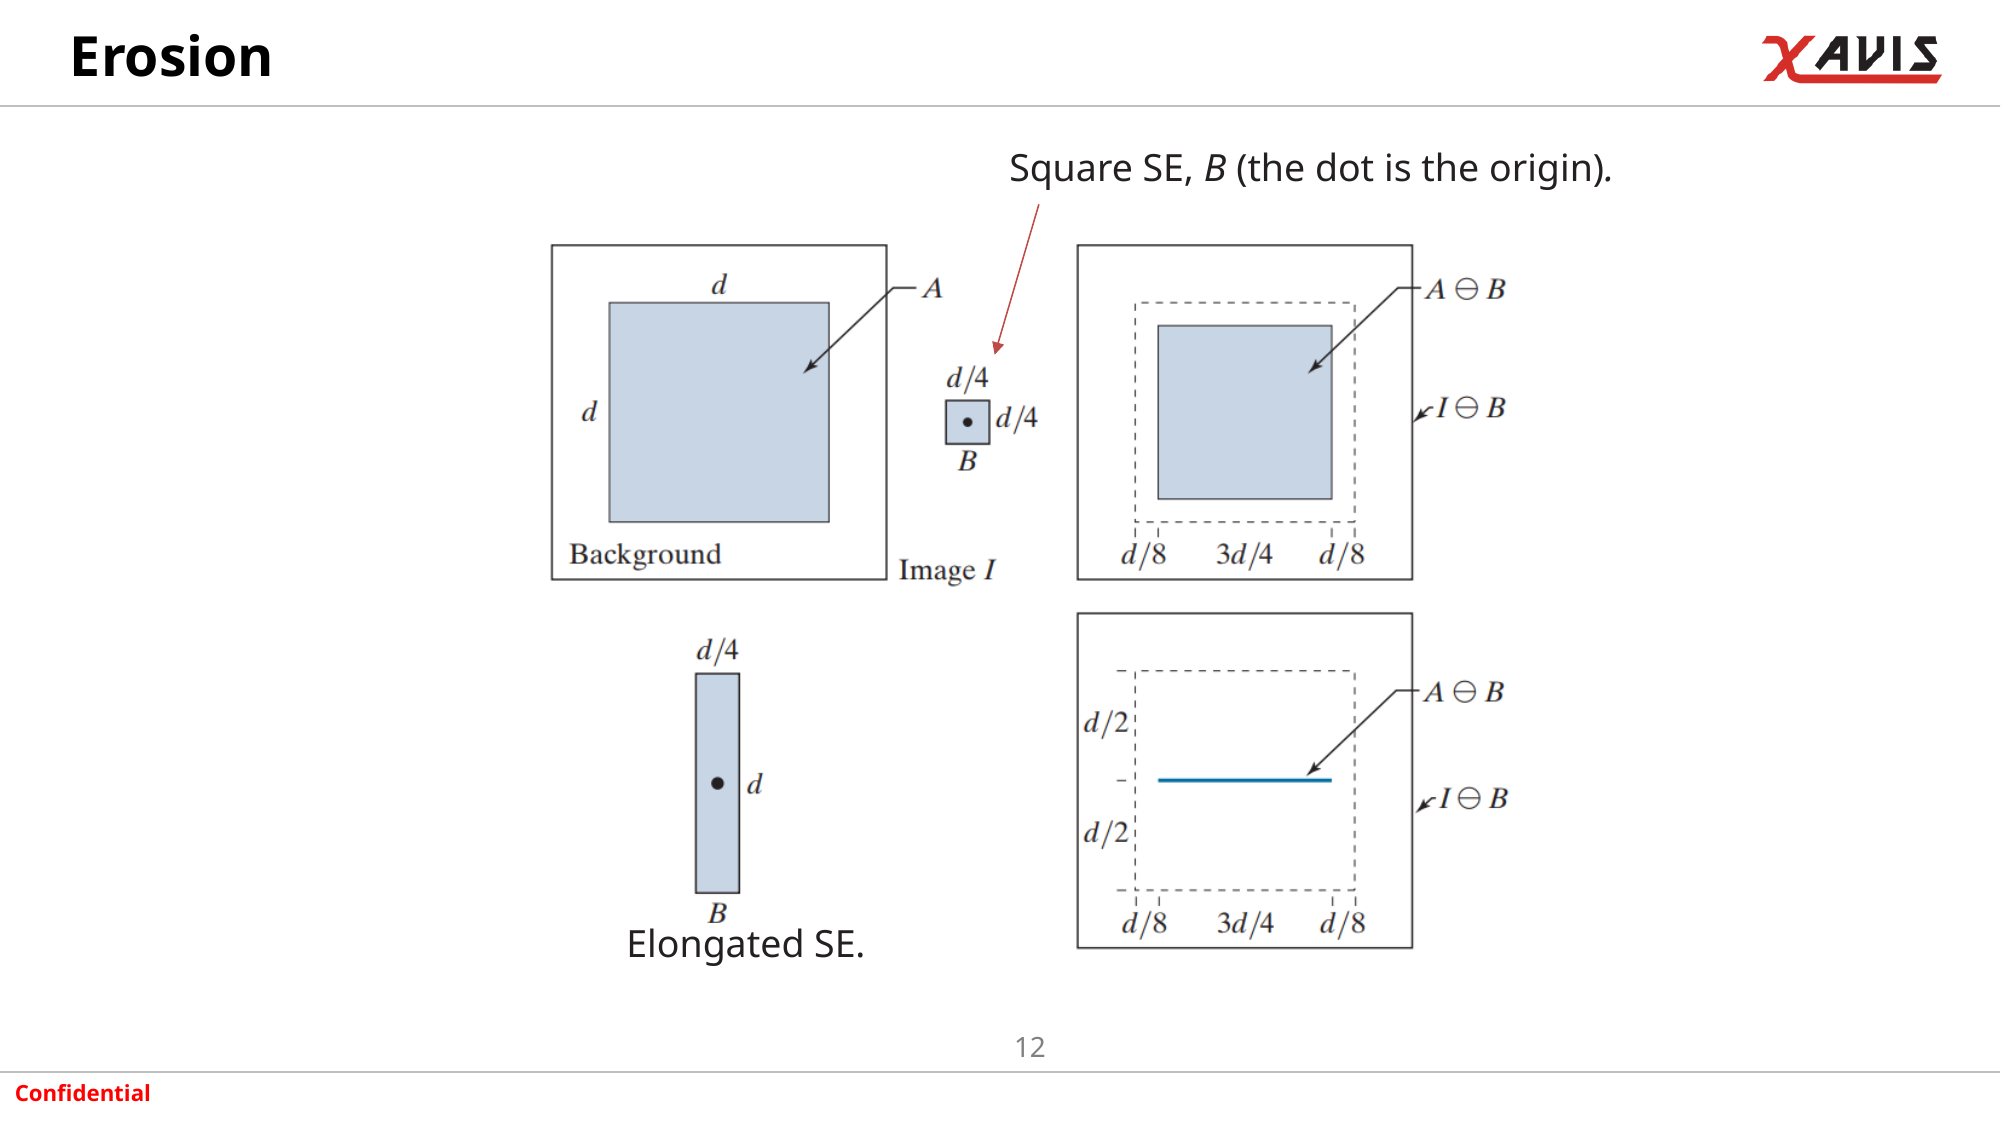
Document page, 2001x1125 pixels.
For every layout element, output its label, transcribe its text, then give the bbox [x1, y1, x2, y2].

picture [1756, 26, 1946, 89]
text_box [531, 136, 2000, 1019]
title Erosion [54, 23, 1270, 85]
